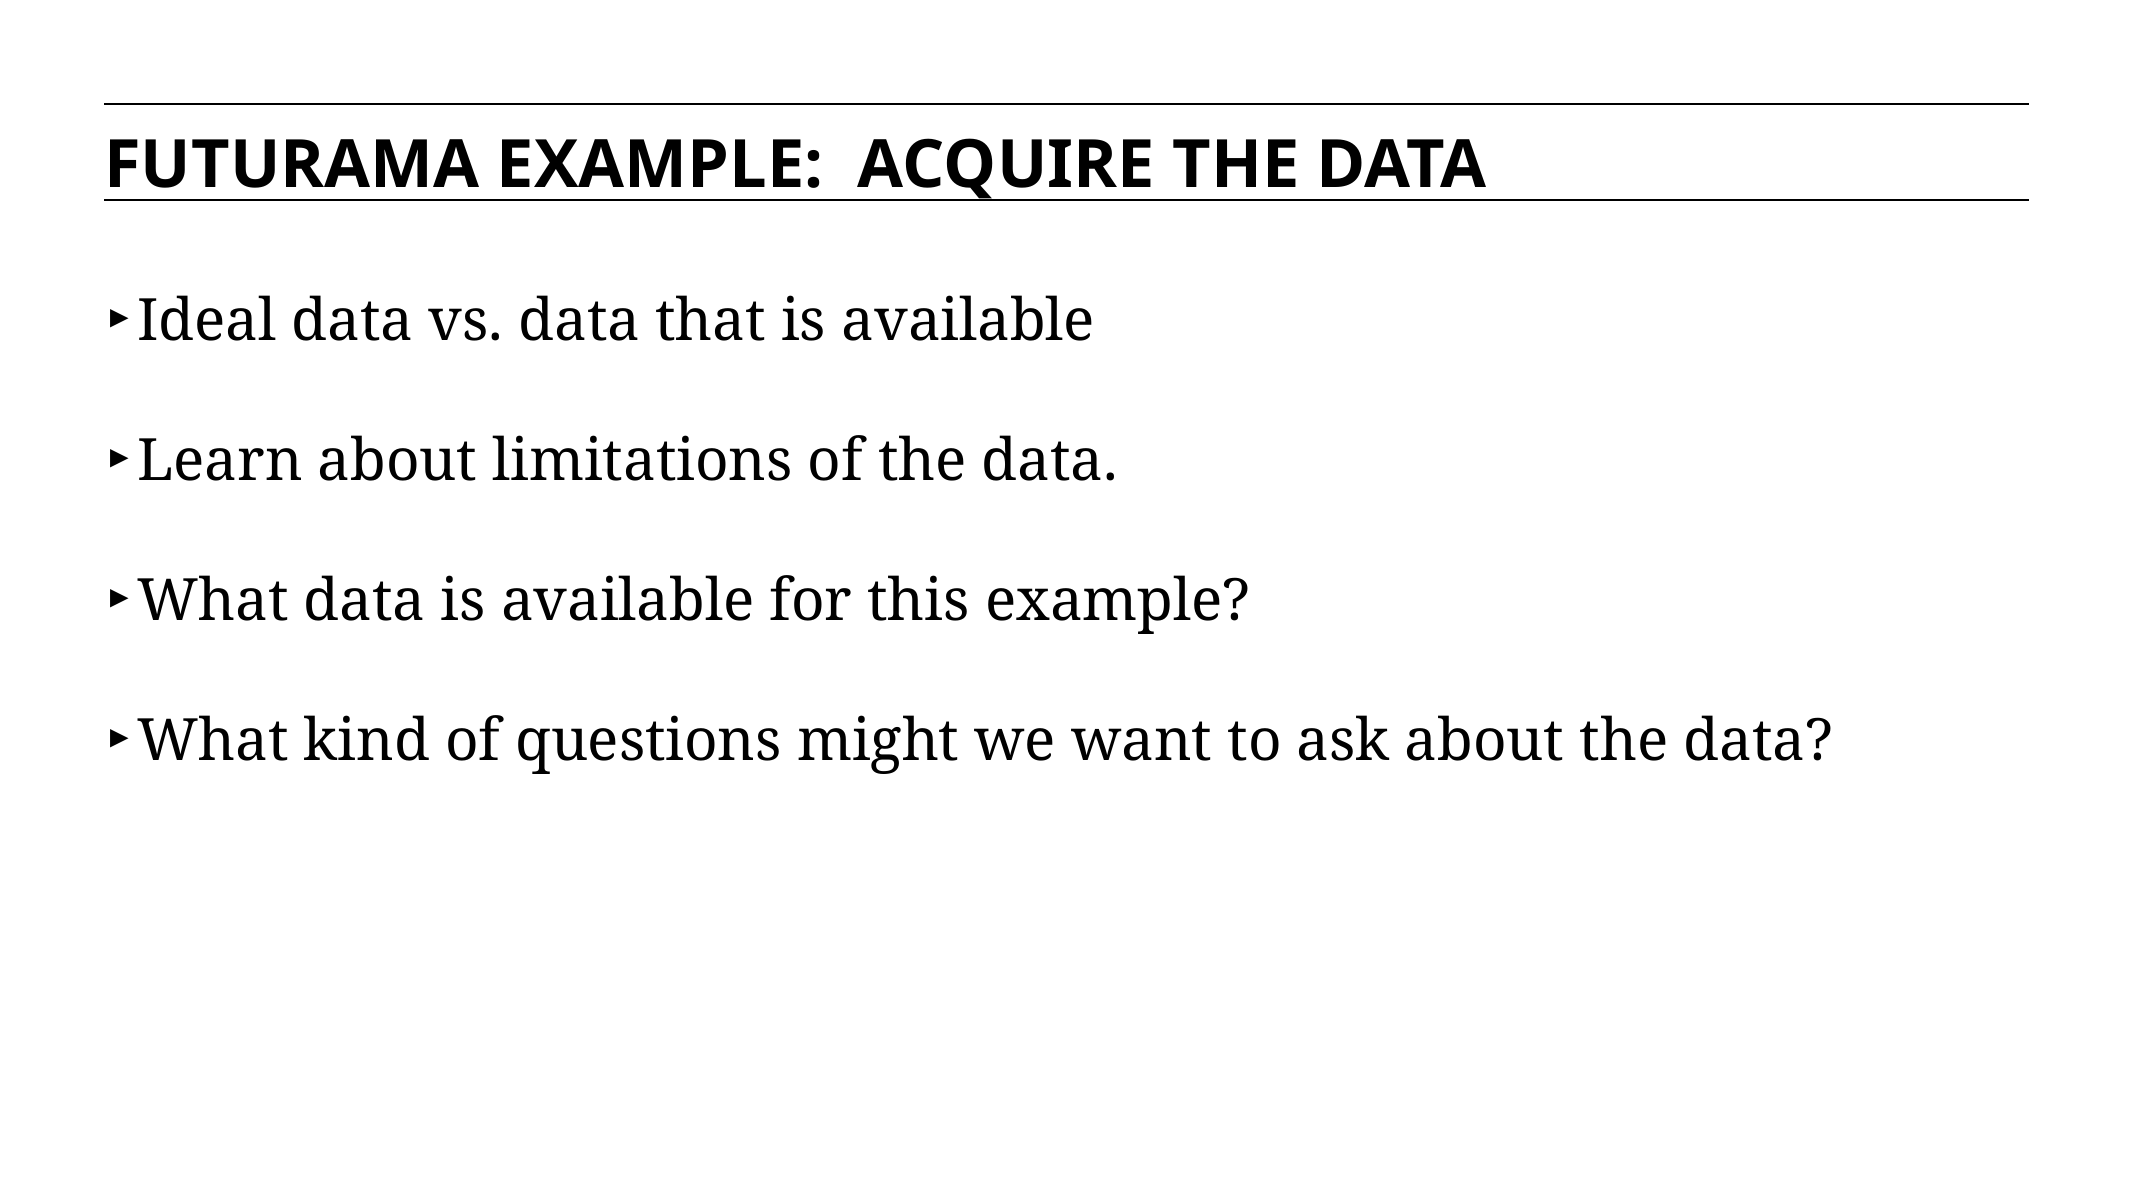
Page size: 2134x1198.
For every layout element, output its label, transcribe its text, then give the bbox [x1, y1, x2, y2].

text_box FUTURAMA EXAMPLE: ACQUIRE THE DATA [104, 120, 2030, 192]
list Ideal data vs. data that is available Learn about limitations of the data. What data is available for this example? What kind of questions might we want to ask about the data? [104, 212, 2030, 837]
